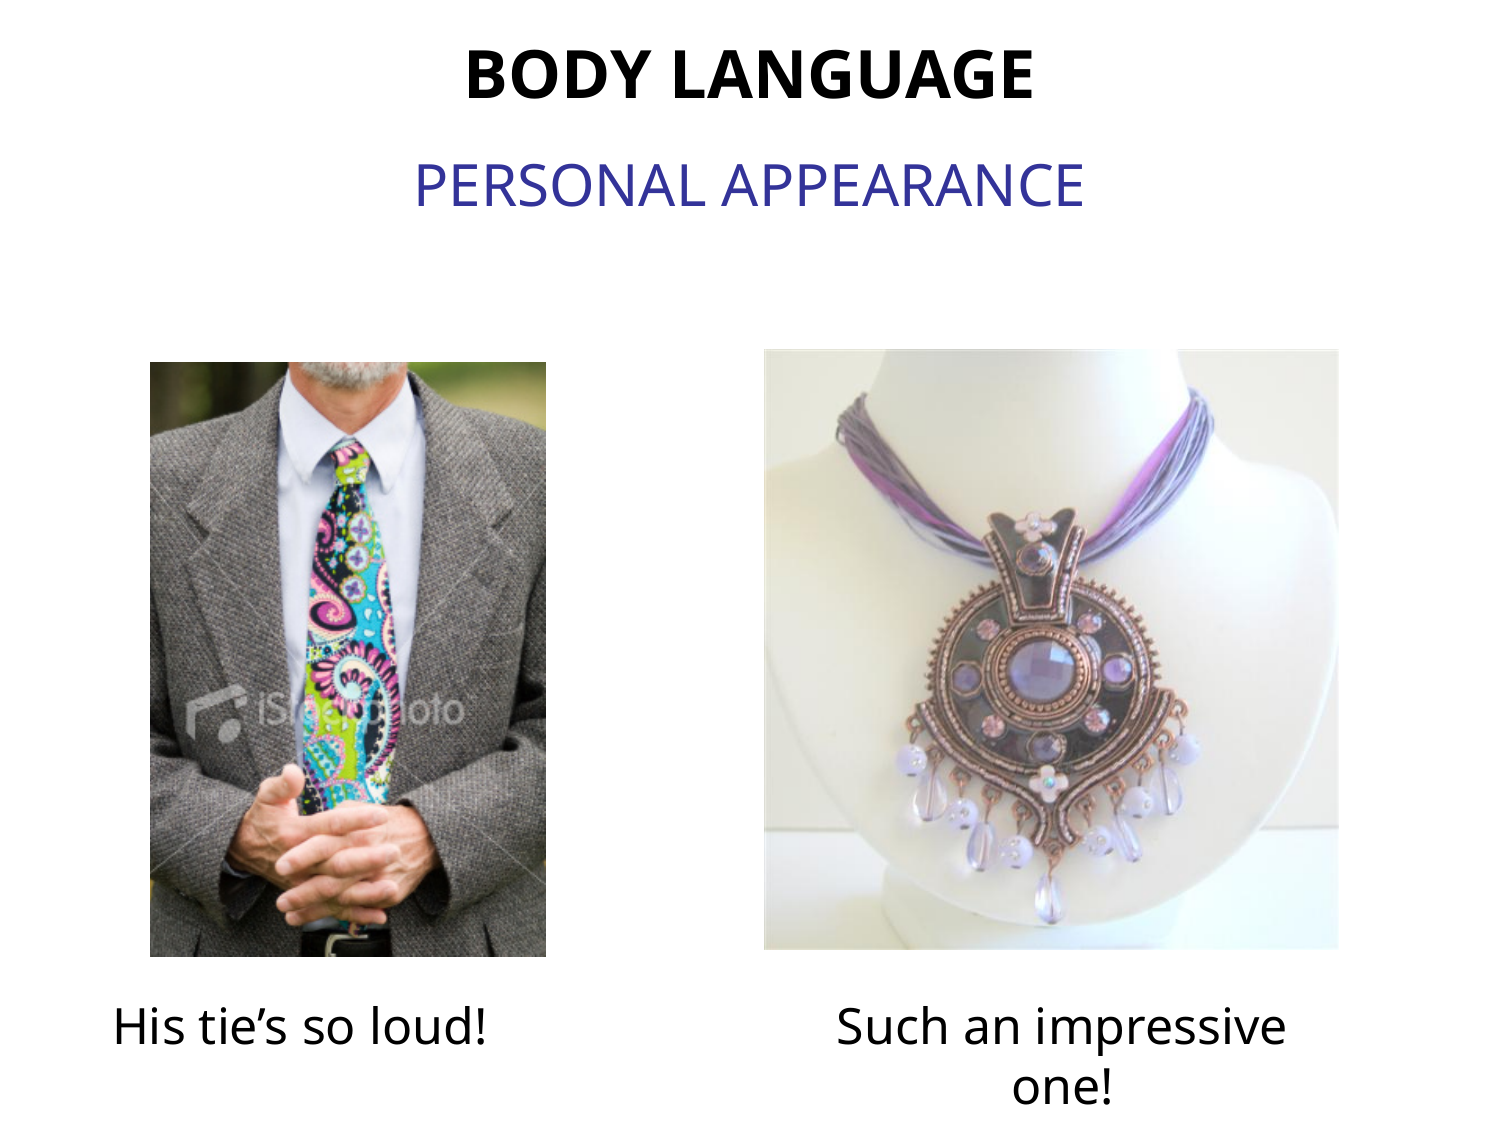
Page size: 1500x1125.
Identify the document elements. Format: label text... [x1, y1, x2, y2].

text_box Such an impressive one! [774, 987, 1350, 1123]
picture [149, 362, 546, 957]
picture [764, 349, 1339, 951]
text_box His tie’s so loud! [74, 987, 525, 1063]
text_box PERSONAL APPEARANCE [385, 125, 1115, 226]
text_box BODY LANGUAGE [356, 24, 1144, 120]
